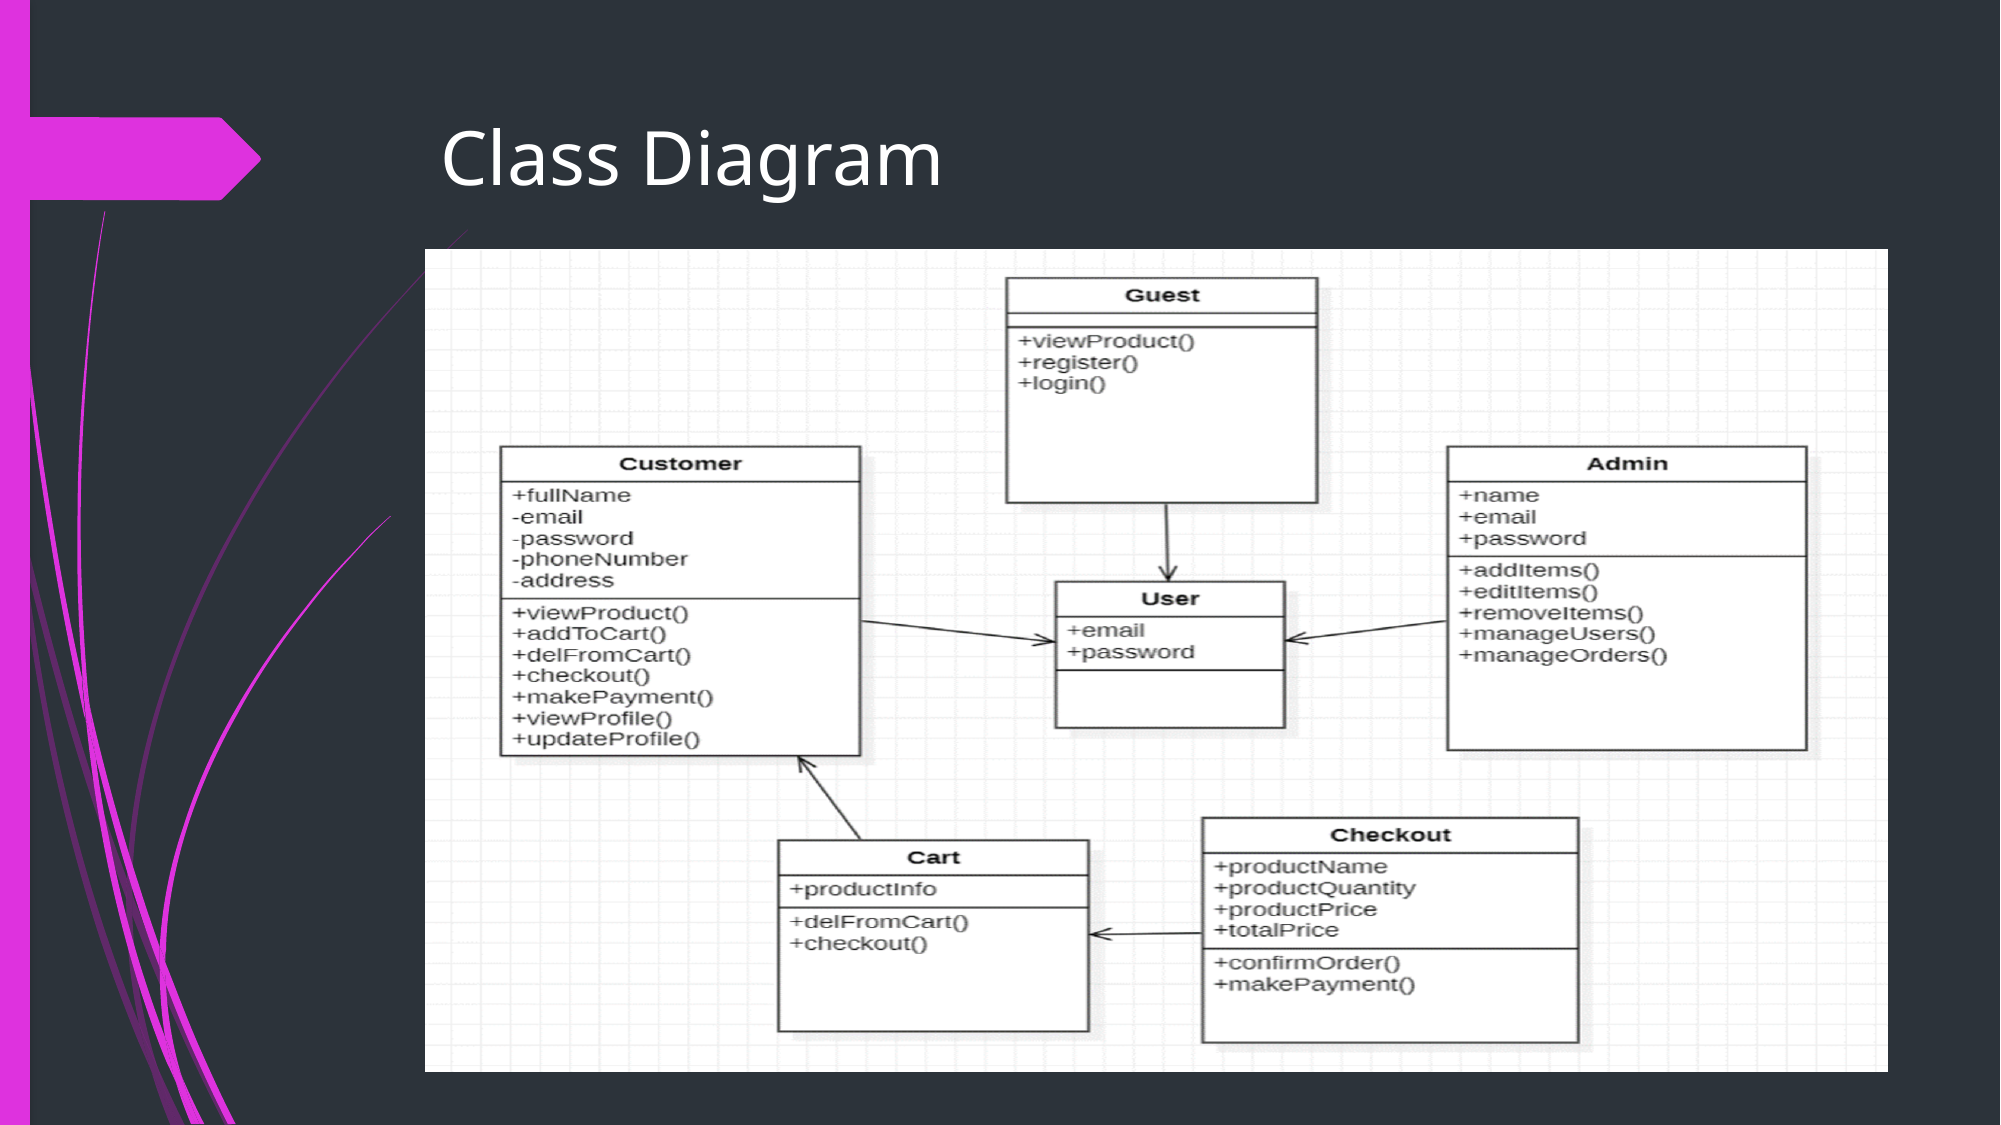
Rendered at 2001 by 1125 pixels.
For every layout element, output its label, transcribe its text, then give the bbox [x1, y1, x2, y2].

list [424, 248, 1888, 1072]
title Class Diagram [425, 102, 1888, 248]
